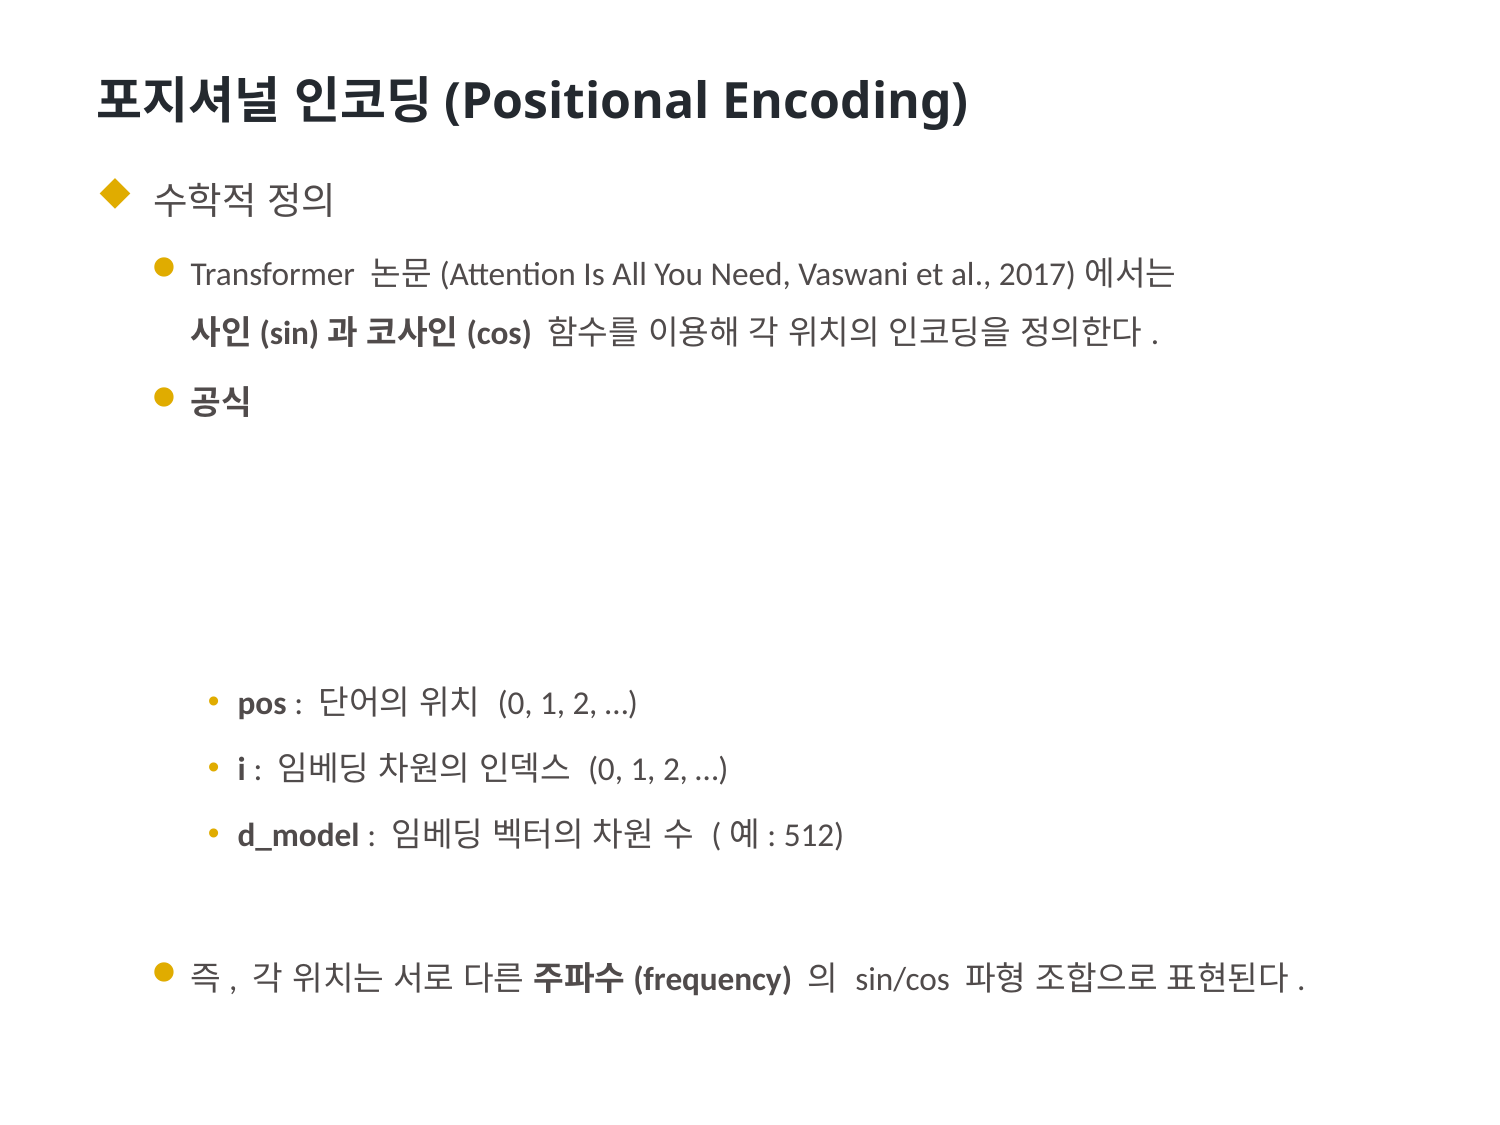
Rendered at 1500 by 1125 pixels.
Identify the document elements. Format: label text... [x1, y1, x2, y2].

text_box 포지셔널 인코딩(Positional Encoding) [81, 61, 1412, 147]
